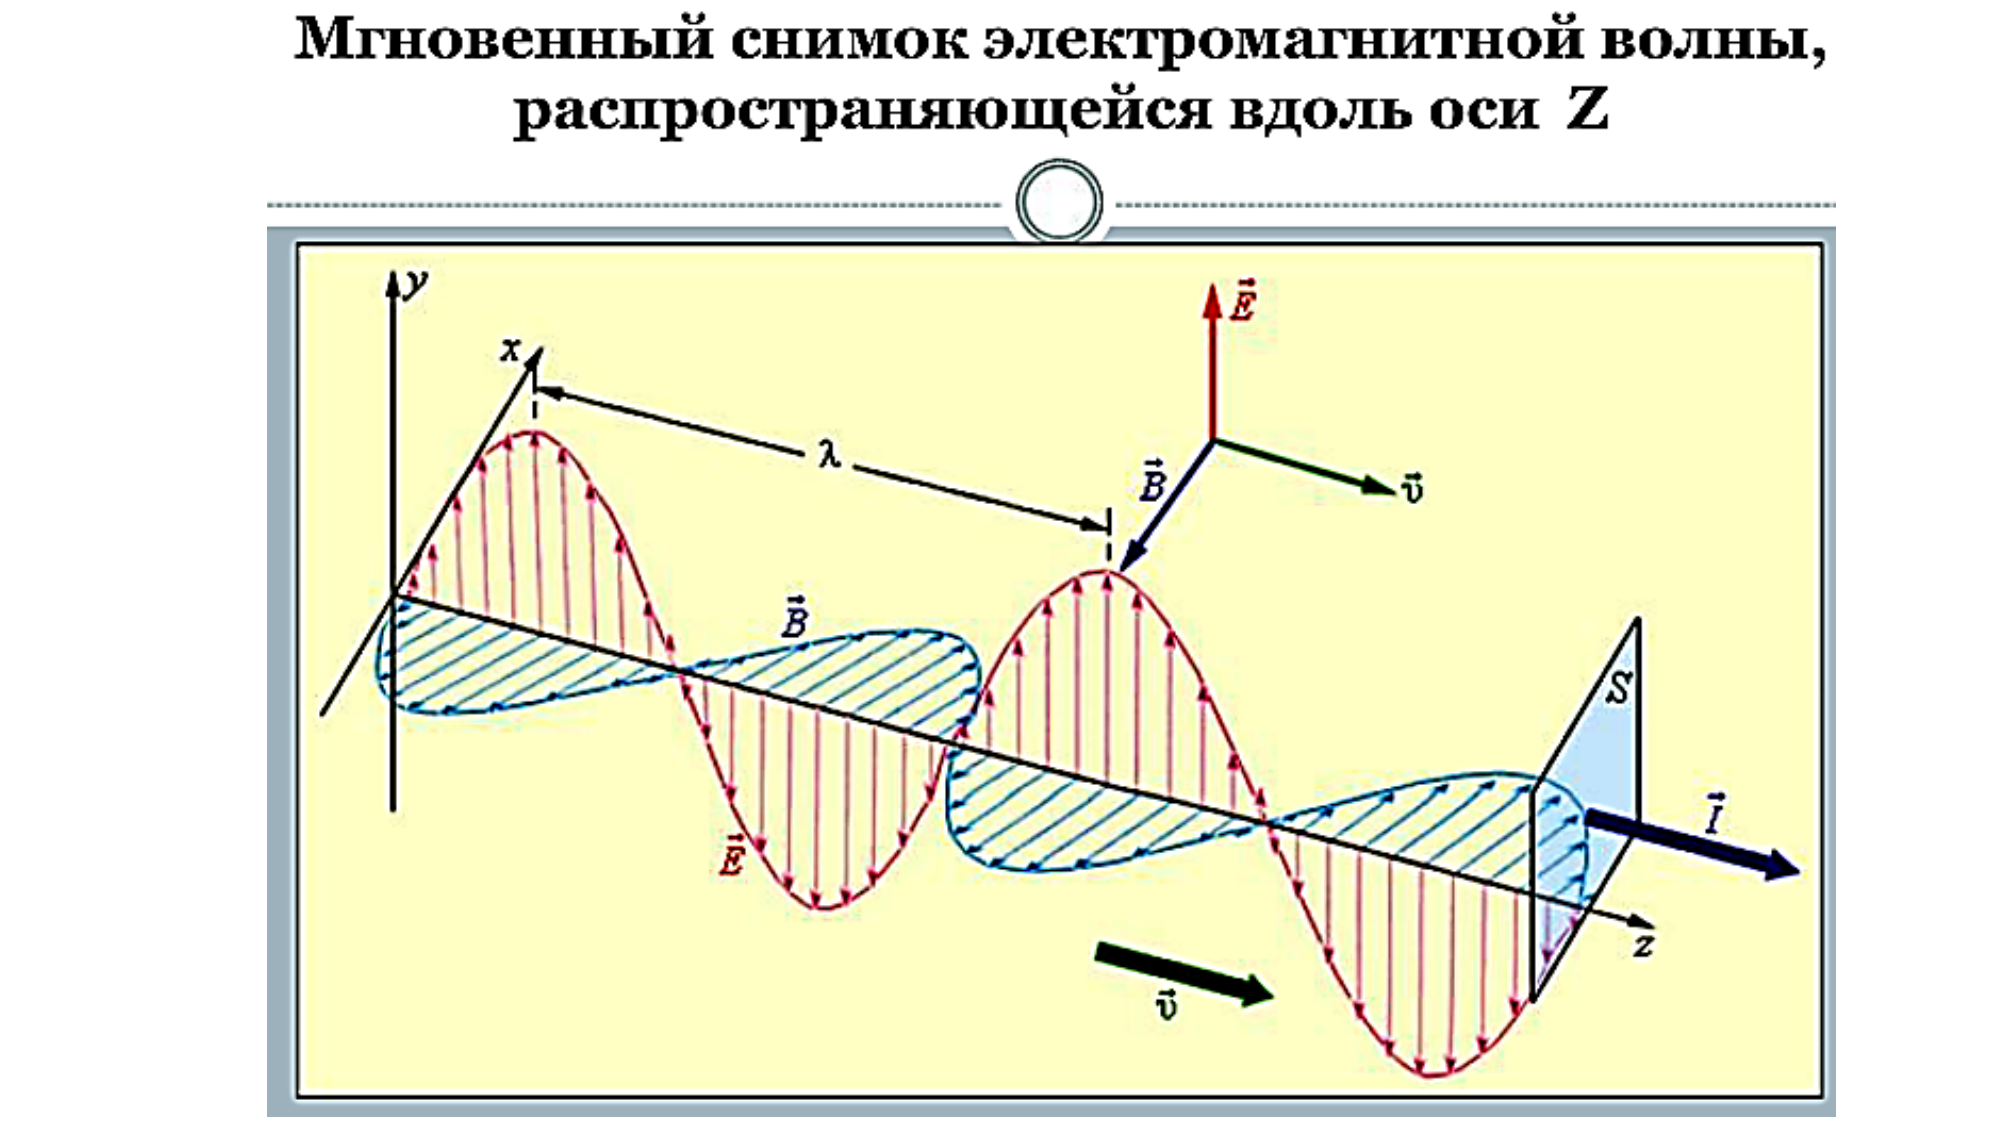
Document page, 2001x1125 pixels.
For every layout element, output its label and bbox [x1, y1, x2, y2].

picture [267, 8, 1836, 1117]
